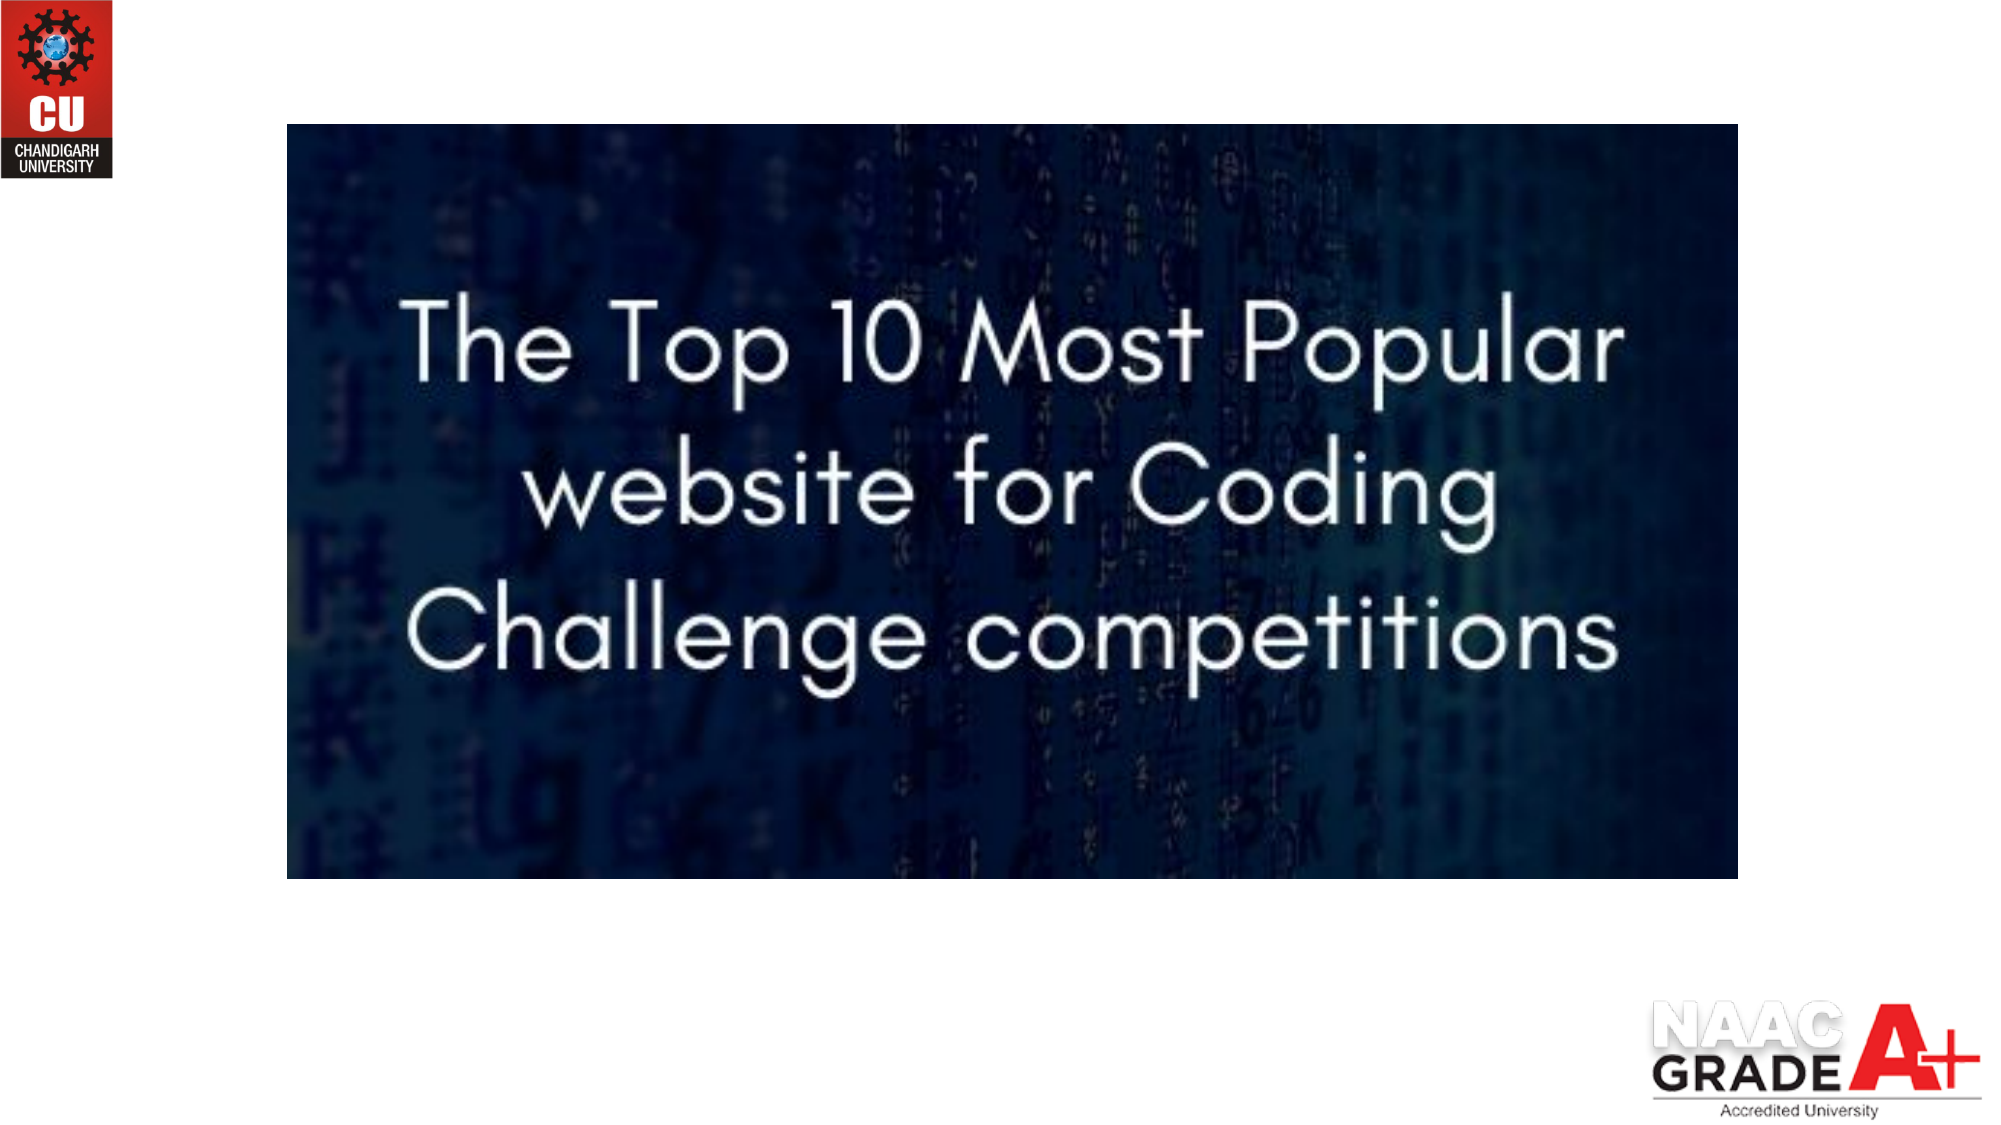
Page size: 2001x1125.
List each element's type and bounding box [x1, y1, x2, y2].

picture [287, 124, 1738, 879]
picture [0, 0, 113, 179]
picture [1638, 995, 1998, 1125]
